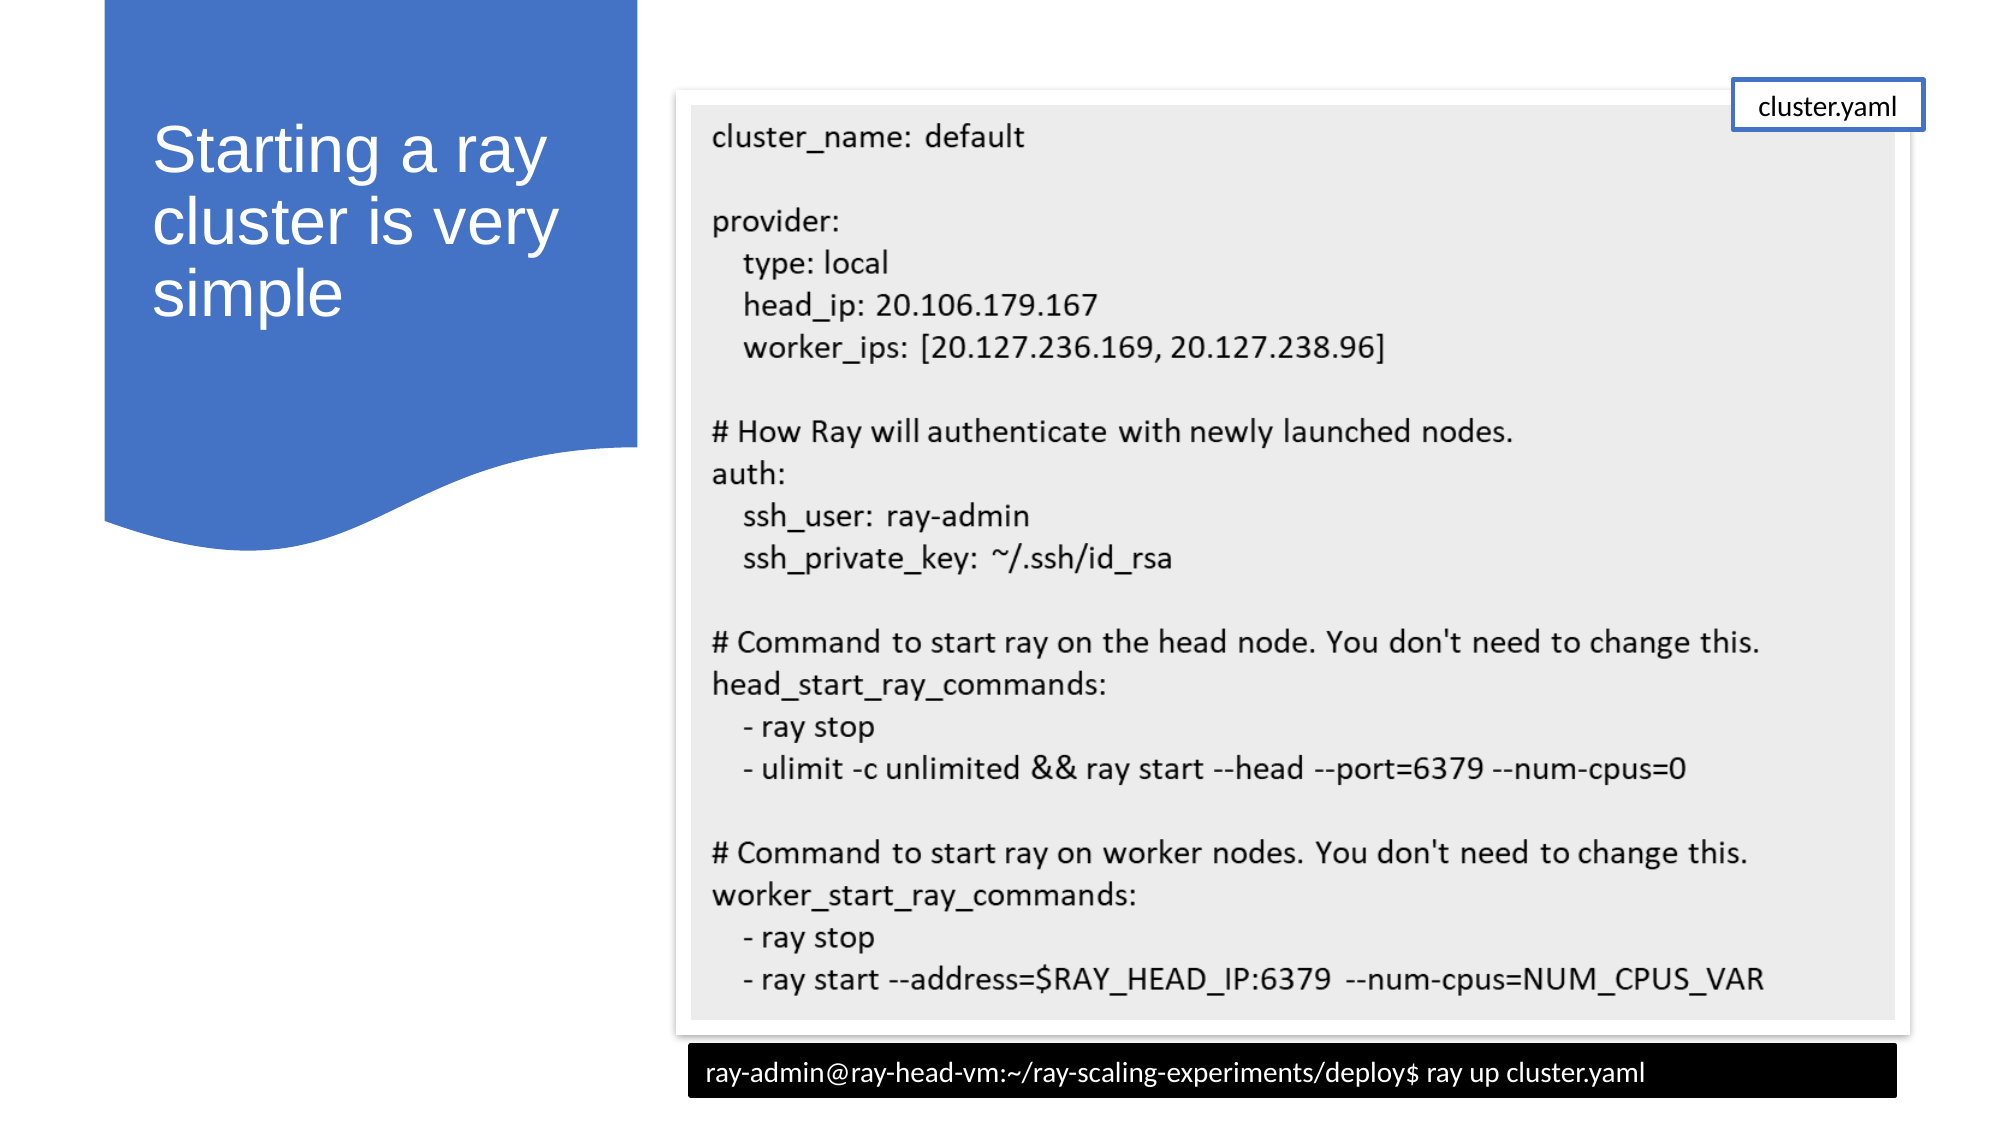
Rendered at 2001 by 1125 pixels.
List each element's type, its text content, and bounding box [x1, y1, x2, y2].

title Starting a ray cluster is very simple [137, 28, 604, 417]
text_box ray-admin@ray-head-vm:~/ray-scaling-experiments/deploy$ ray up cluster.yaml [690, 1045, 1896, 1096]
text_box [104, 0, 638, 551]
text_box cluster.yaml [1732, 79, 1924, 130]
picture [690, 104, 1896, 1021]
